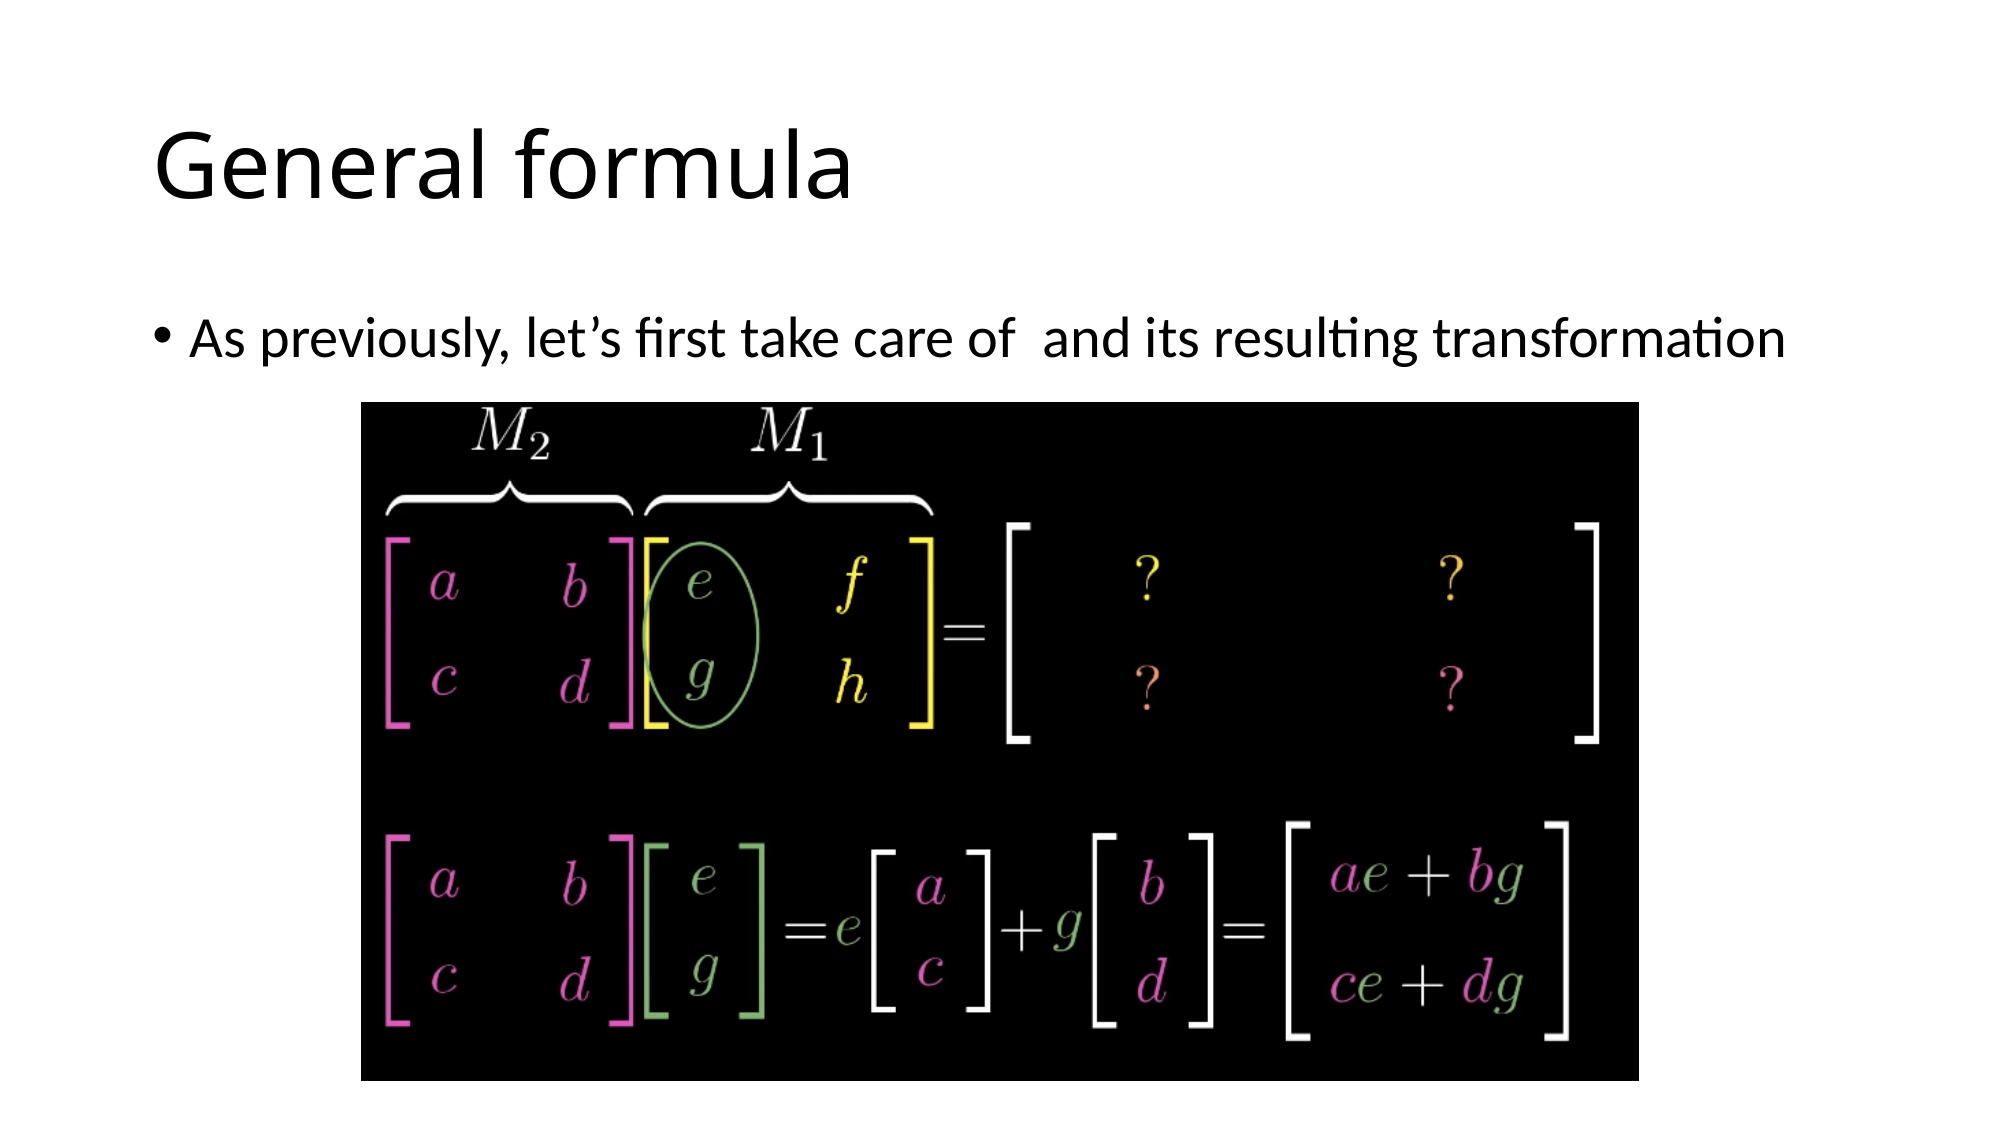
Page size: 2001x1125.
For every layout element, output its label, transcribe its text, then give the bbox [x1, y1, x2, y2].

title General formula [137, 59, 1863, 278]
picture [361, 402, 1639, 1081]
